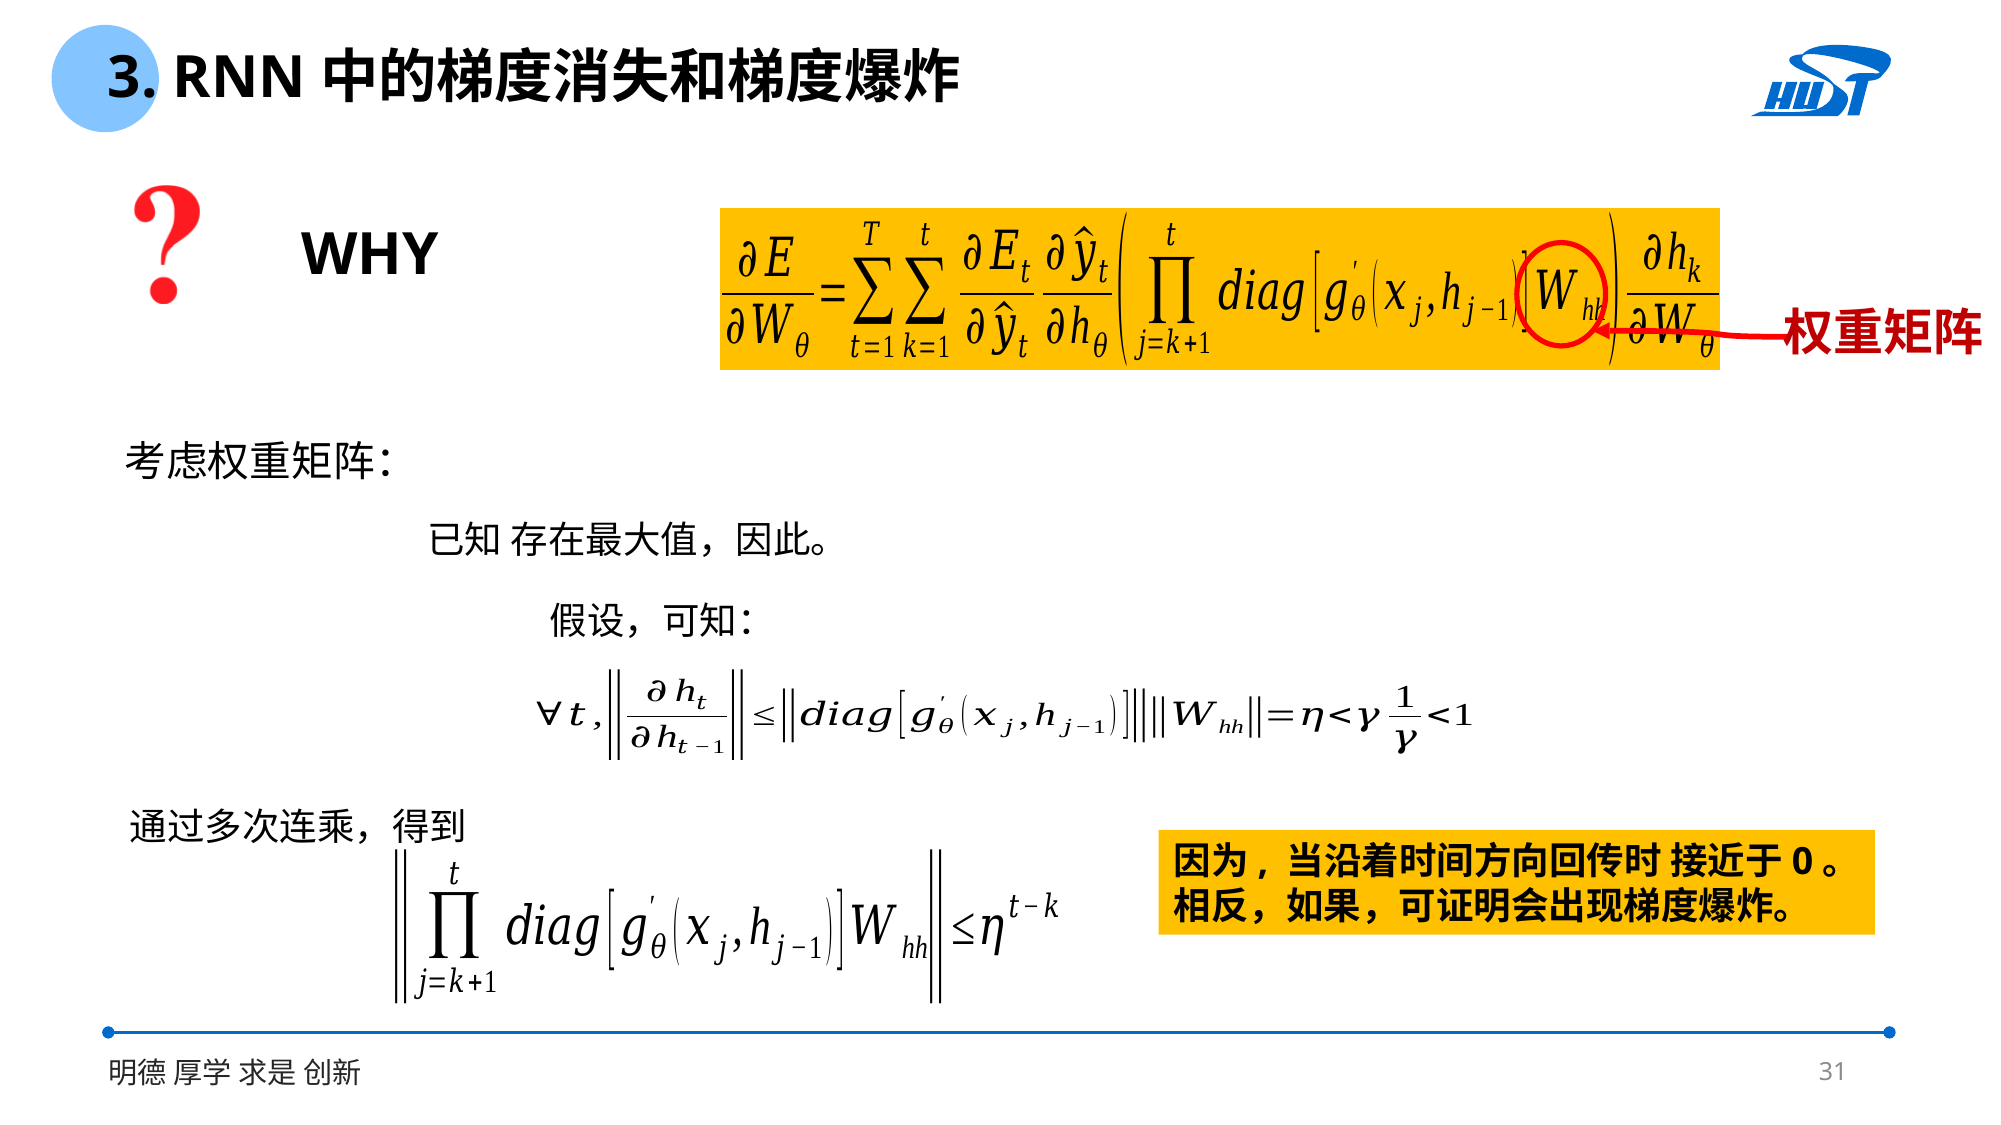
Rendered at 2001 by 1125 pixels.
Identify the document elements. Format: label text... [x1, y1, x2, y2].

text_box 权重矩阵 [1768, 292, 1999, 368]
list 3. RNN中的梯度消失和梯度爆炸 [93, 43, 1496, 114]
text_box [1515, 241, 1607, 347]
slide_number 31 [1412, 1042, 1863, 1103]
text_box WHY [286, 208, 454, 294]
text_box 通过多次连乘，得到 [115, 795, 483, 856]
picture [108, 185, 226, 304]
text_box 考虑权重矩阵： [109, 427, 432, 493]
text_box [1592, 330, 1791, 337]
